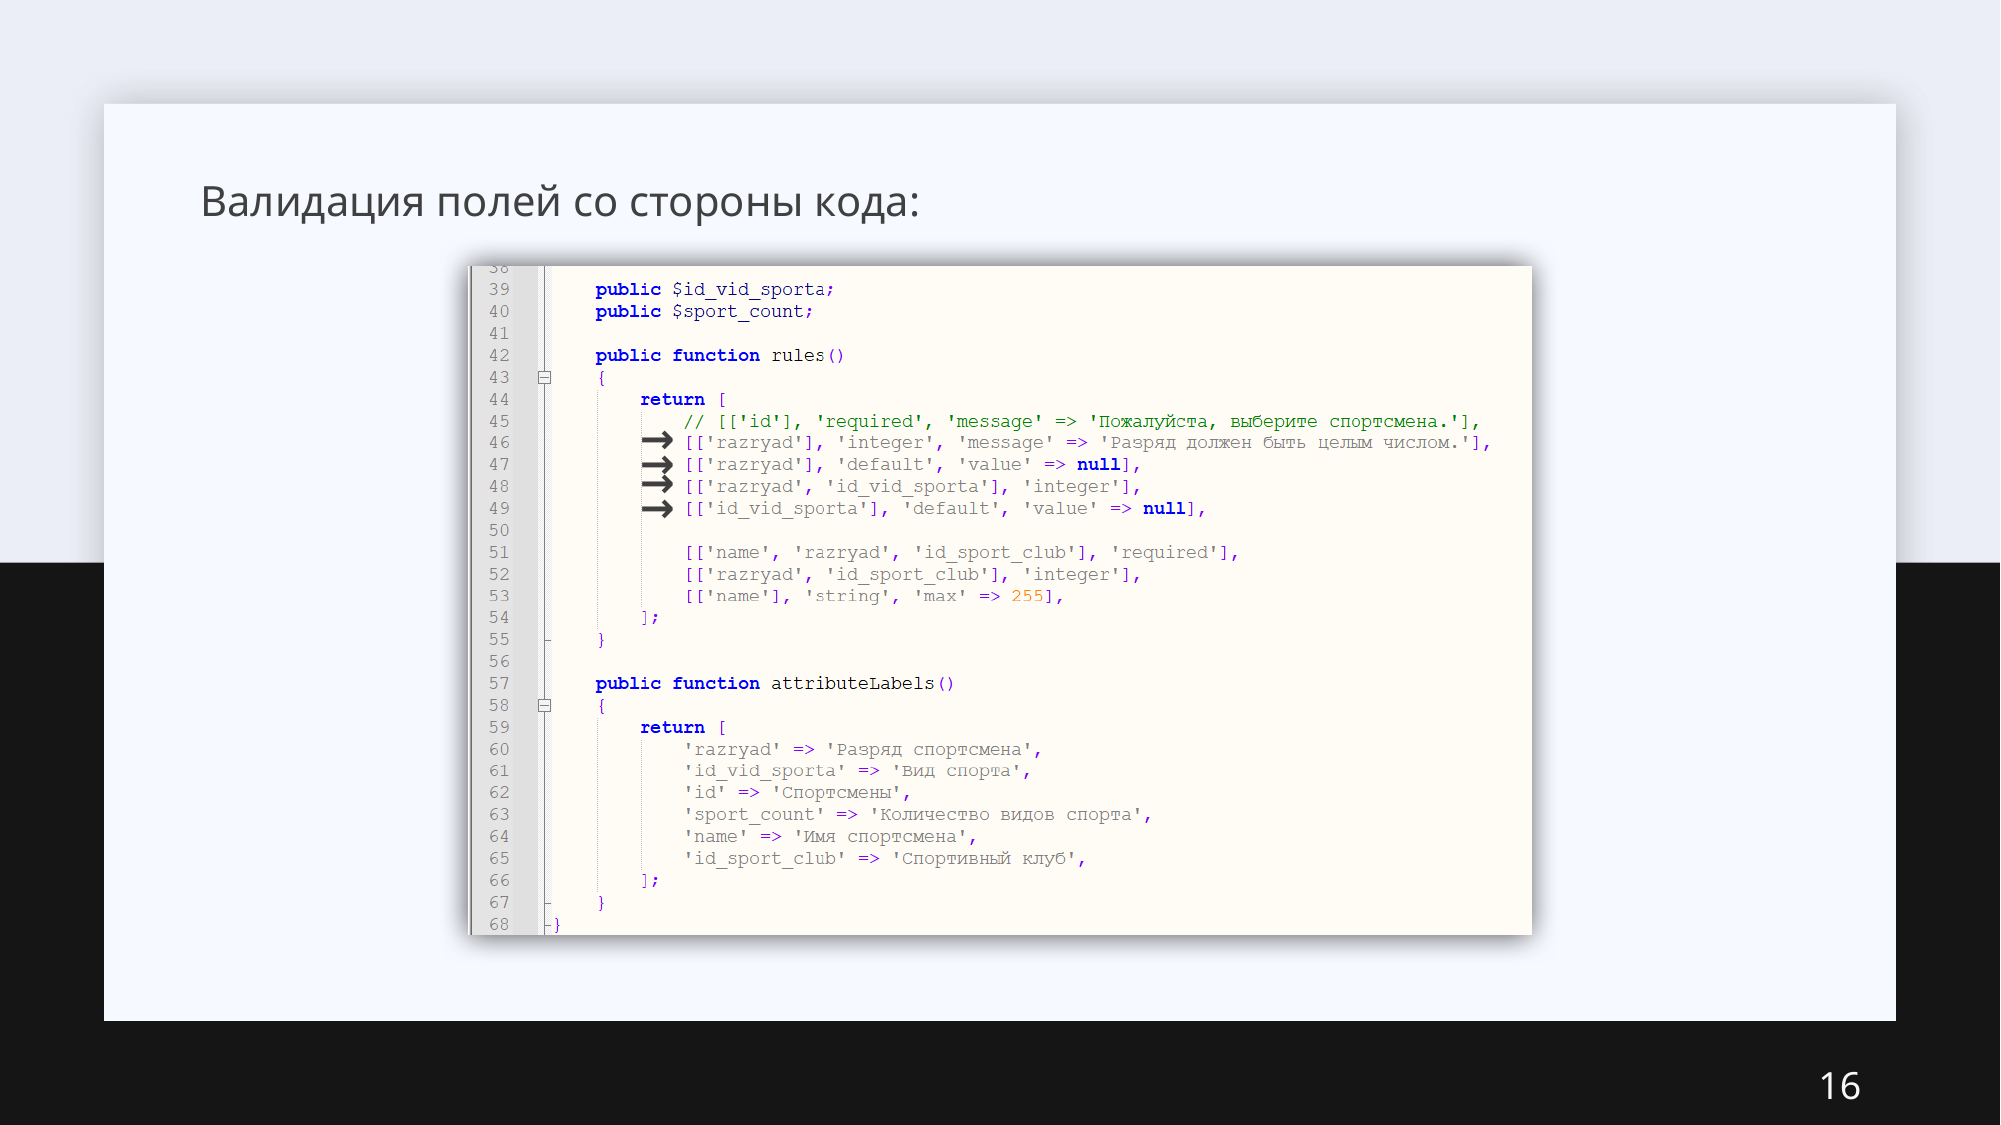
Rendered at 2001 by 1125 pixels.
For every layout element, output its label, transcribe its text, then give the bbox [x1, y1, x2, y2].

picture [468, 266, 1532, 936]
text_box Валидация полей со стороны кода: [170, 166, 1830, 267]
text_box 16 [1803, 1057, 1932, 1118]
